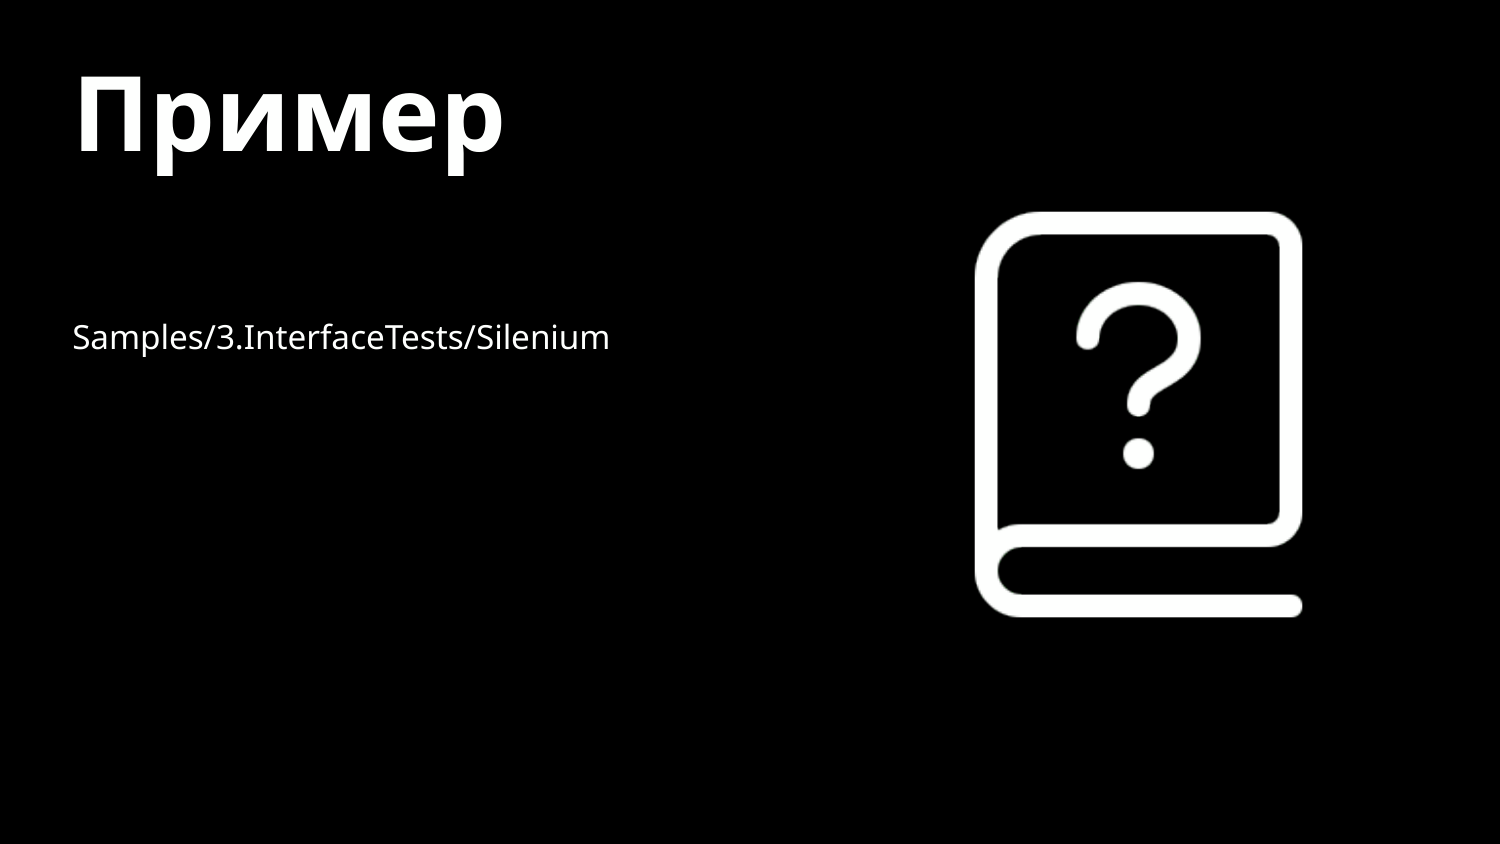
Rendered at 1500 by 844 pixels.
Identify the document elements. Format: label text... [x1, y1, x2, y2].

title Пример Samples/3.InterfaceTests/Silenium [72, 71, 826, 759]
picture [889, 165, 1389, 665]
